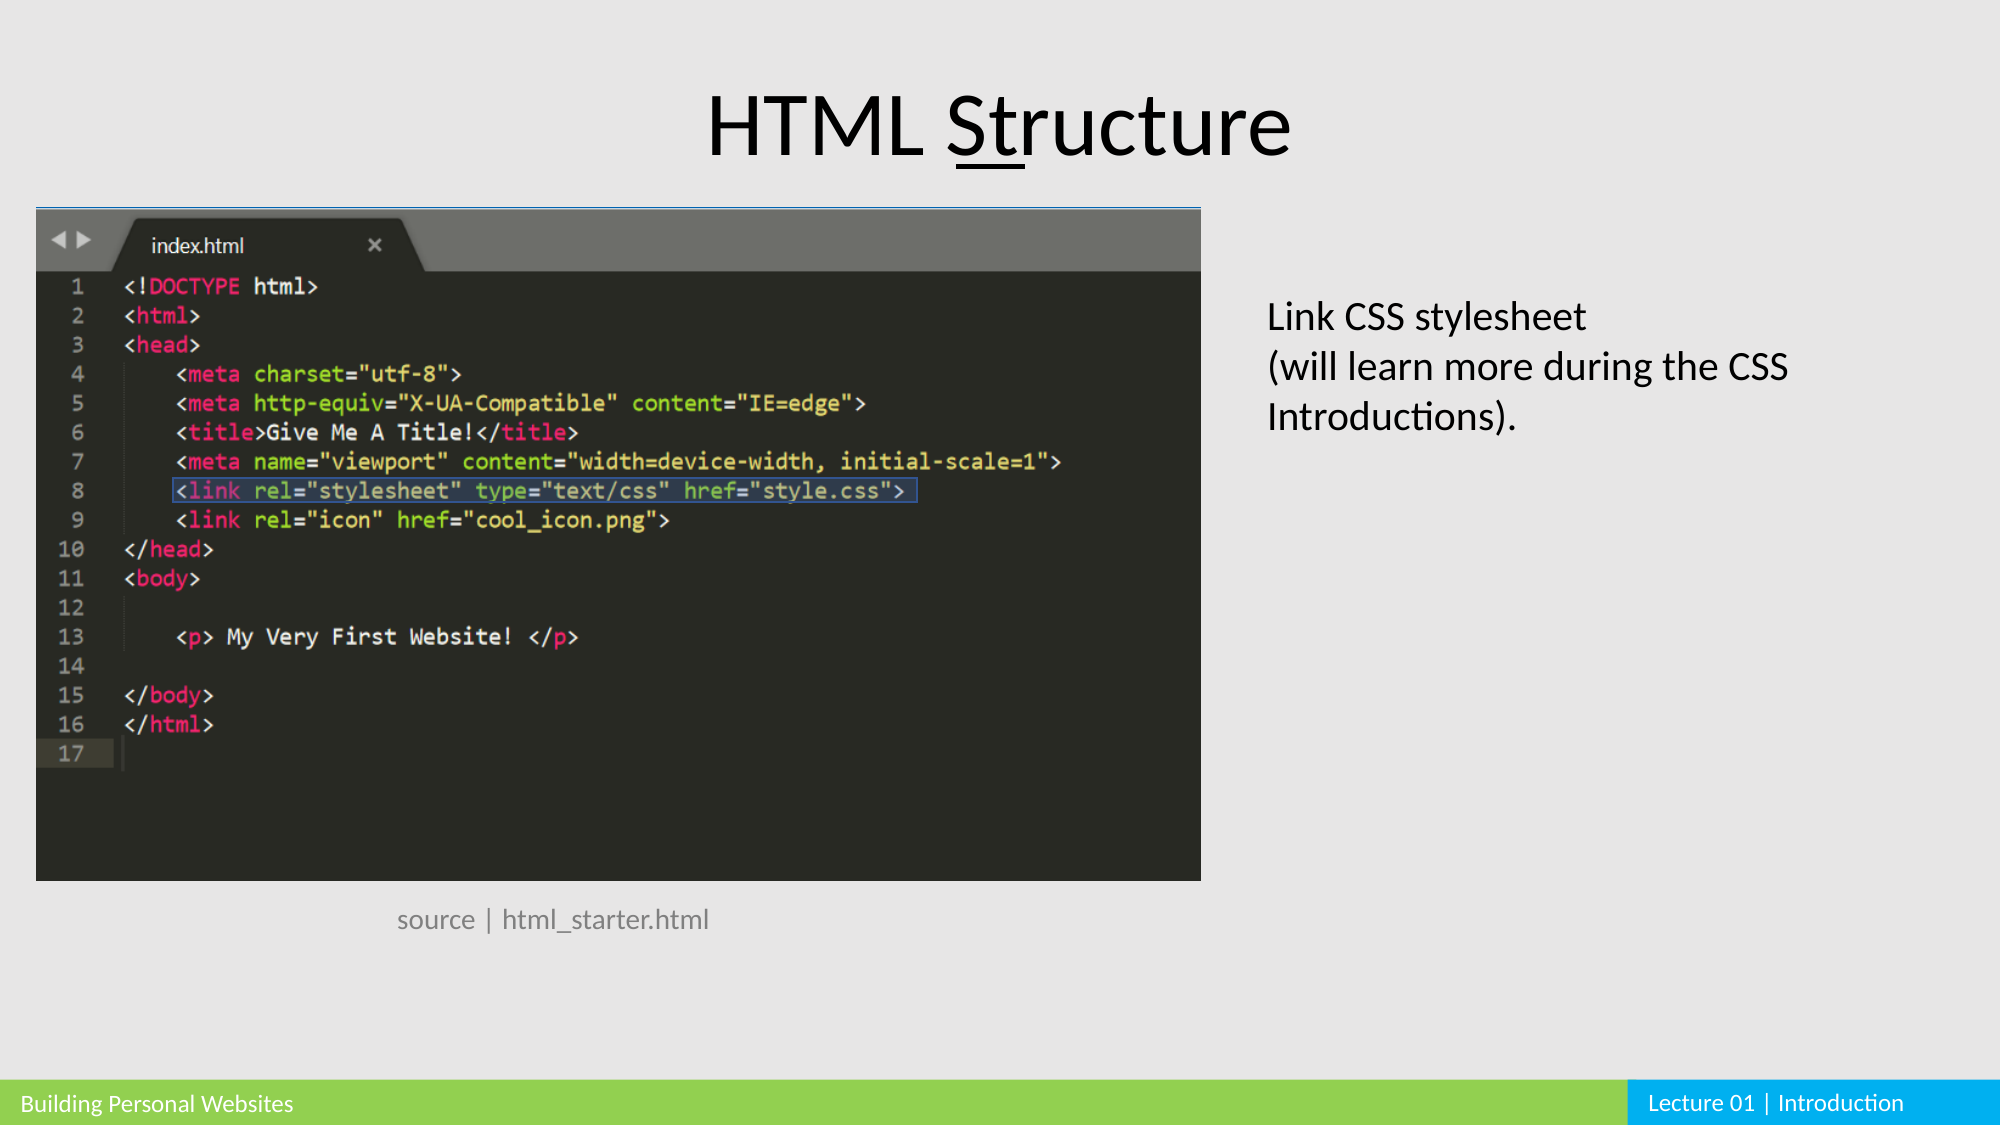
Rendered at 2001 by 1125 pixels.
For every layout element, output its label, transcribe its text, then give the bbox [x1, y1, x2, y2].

text_box Lecture 01 | Introduction [1633, 1079, 2000, 1124]
text_box HTML Structure [607, 1, 1393, 182]
text_box [0, 1079, 5, 1125]
text_box [1627, 1079, 2000, 1125]
text_box Building Personal Websites [5, 1079, 446, 1125]
text_box source | html_starter.html [310, 892, 797, 943]
text_box Link CSS stylesheet (will learn more during the CSS Introductions). [1252, 281, 1941, 447]
text_box [446, 1079, 1627, 1125]
picture [36, 207, 1201, 881]
